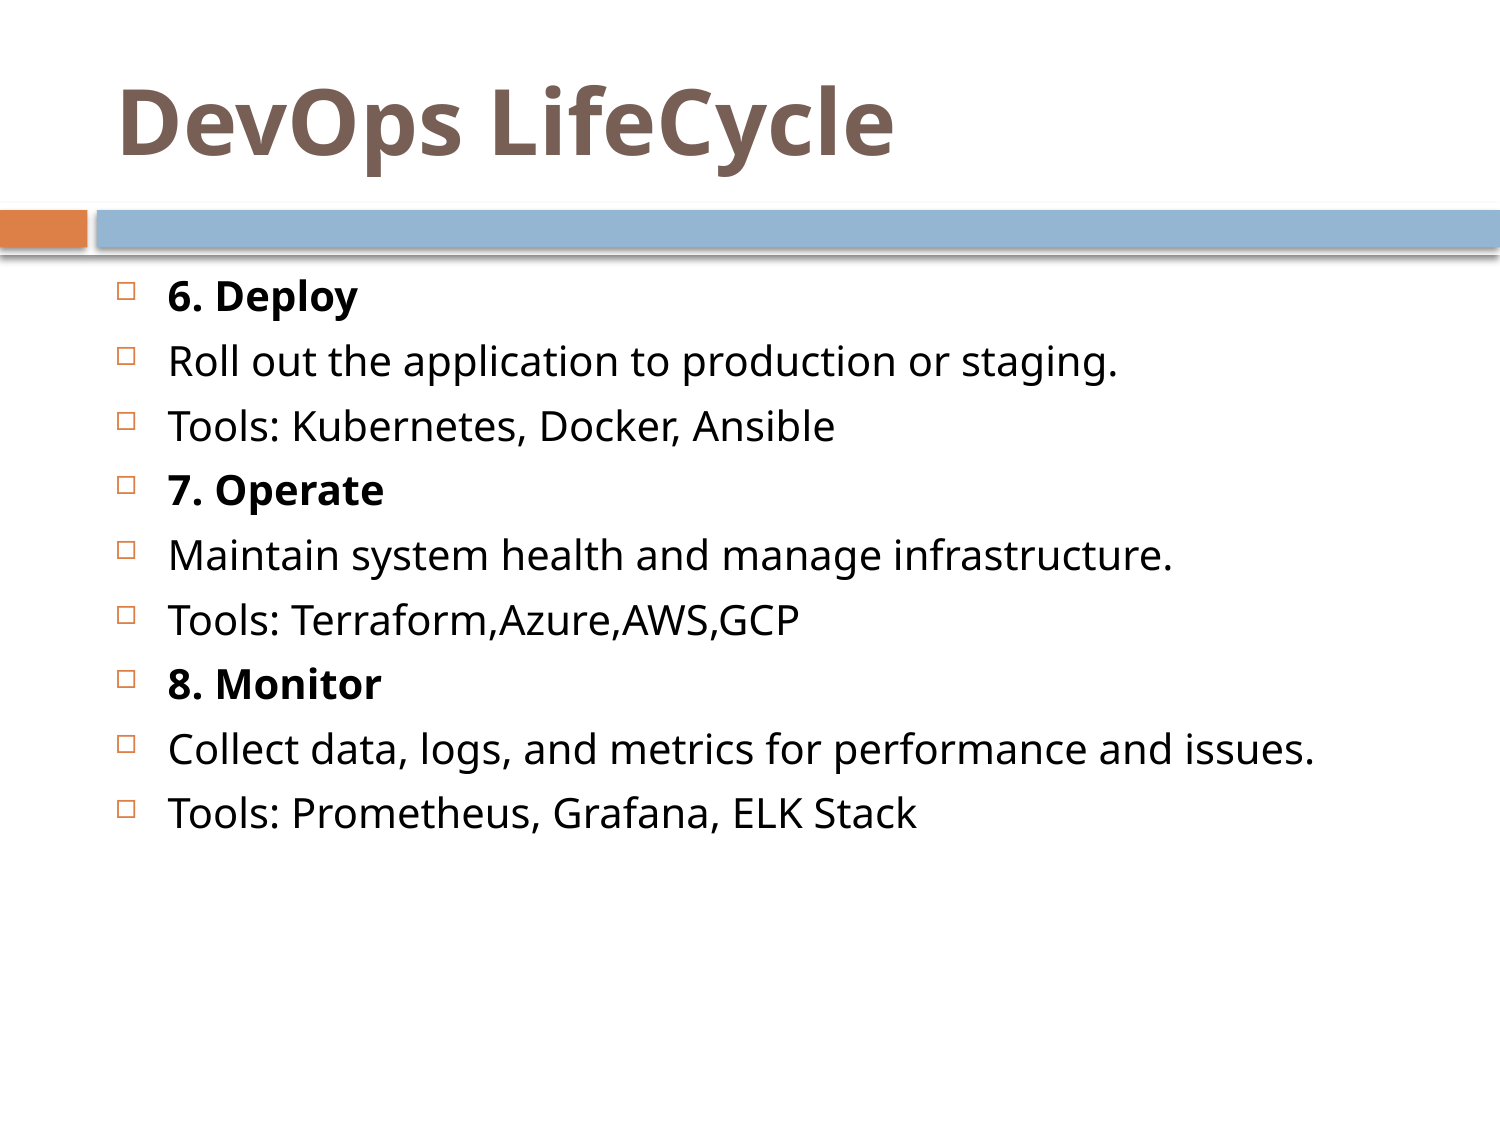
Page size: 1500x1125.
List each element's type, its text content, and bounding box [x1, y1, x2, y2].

list 6. Deploy Roll out the application to production or staging. Tools: Kubernetes, Docker, Ansible 7. Operate Maintain system health and manage infrastructure. Tools: Terraform,Azure,AWS,GCP 8. Monitor Collect data, logs, and metrics for performance and issues. Tools: Prometheus, Grafana, ELK Stack [100, 262, 1438, 1000]
title DevOps LifeCycle [100, 37, 1438, 200]
